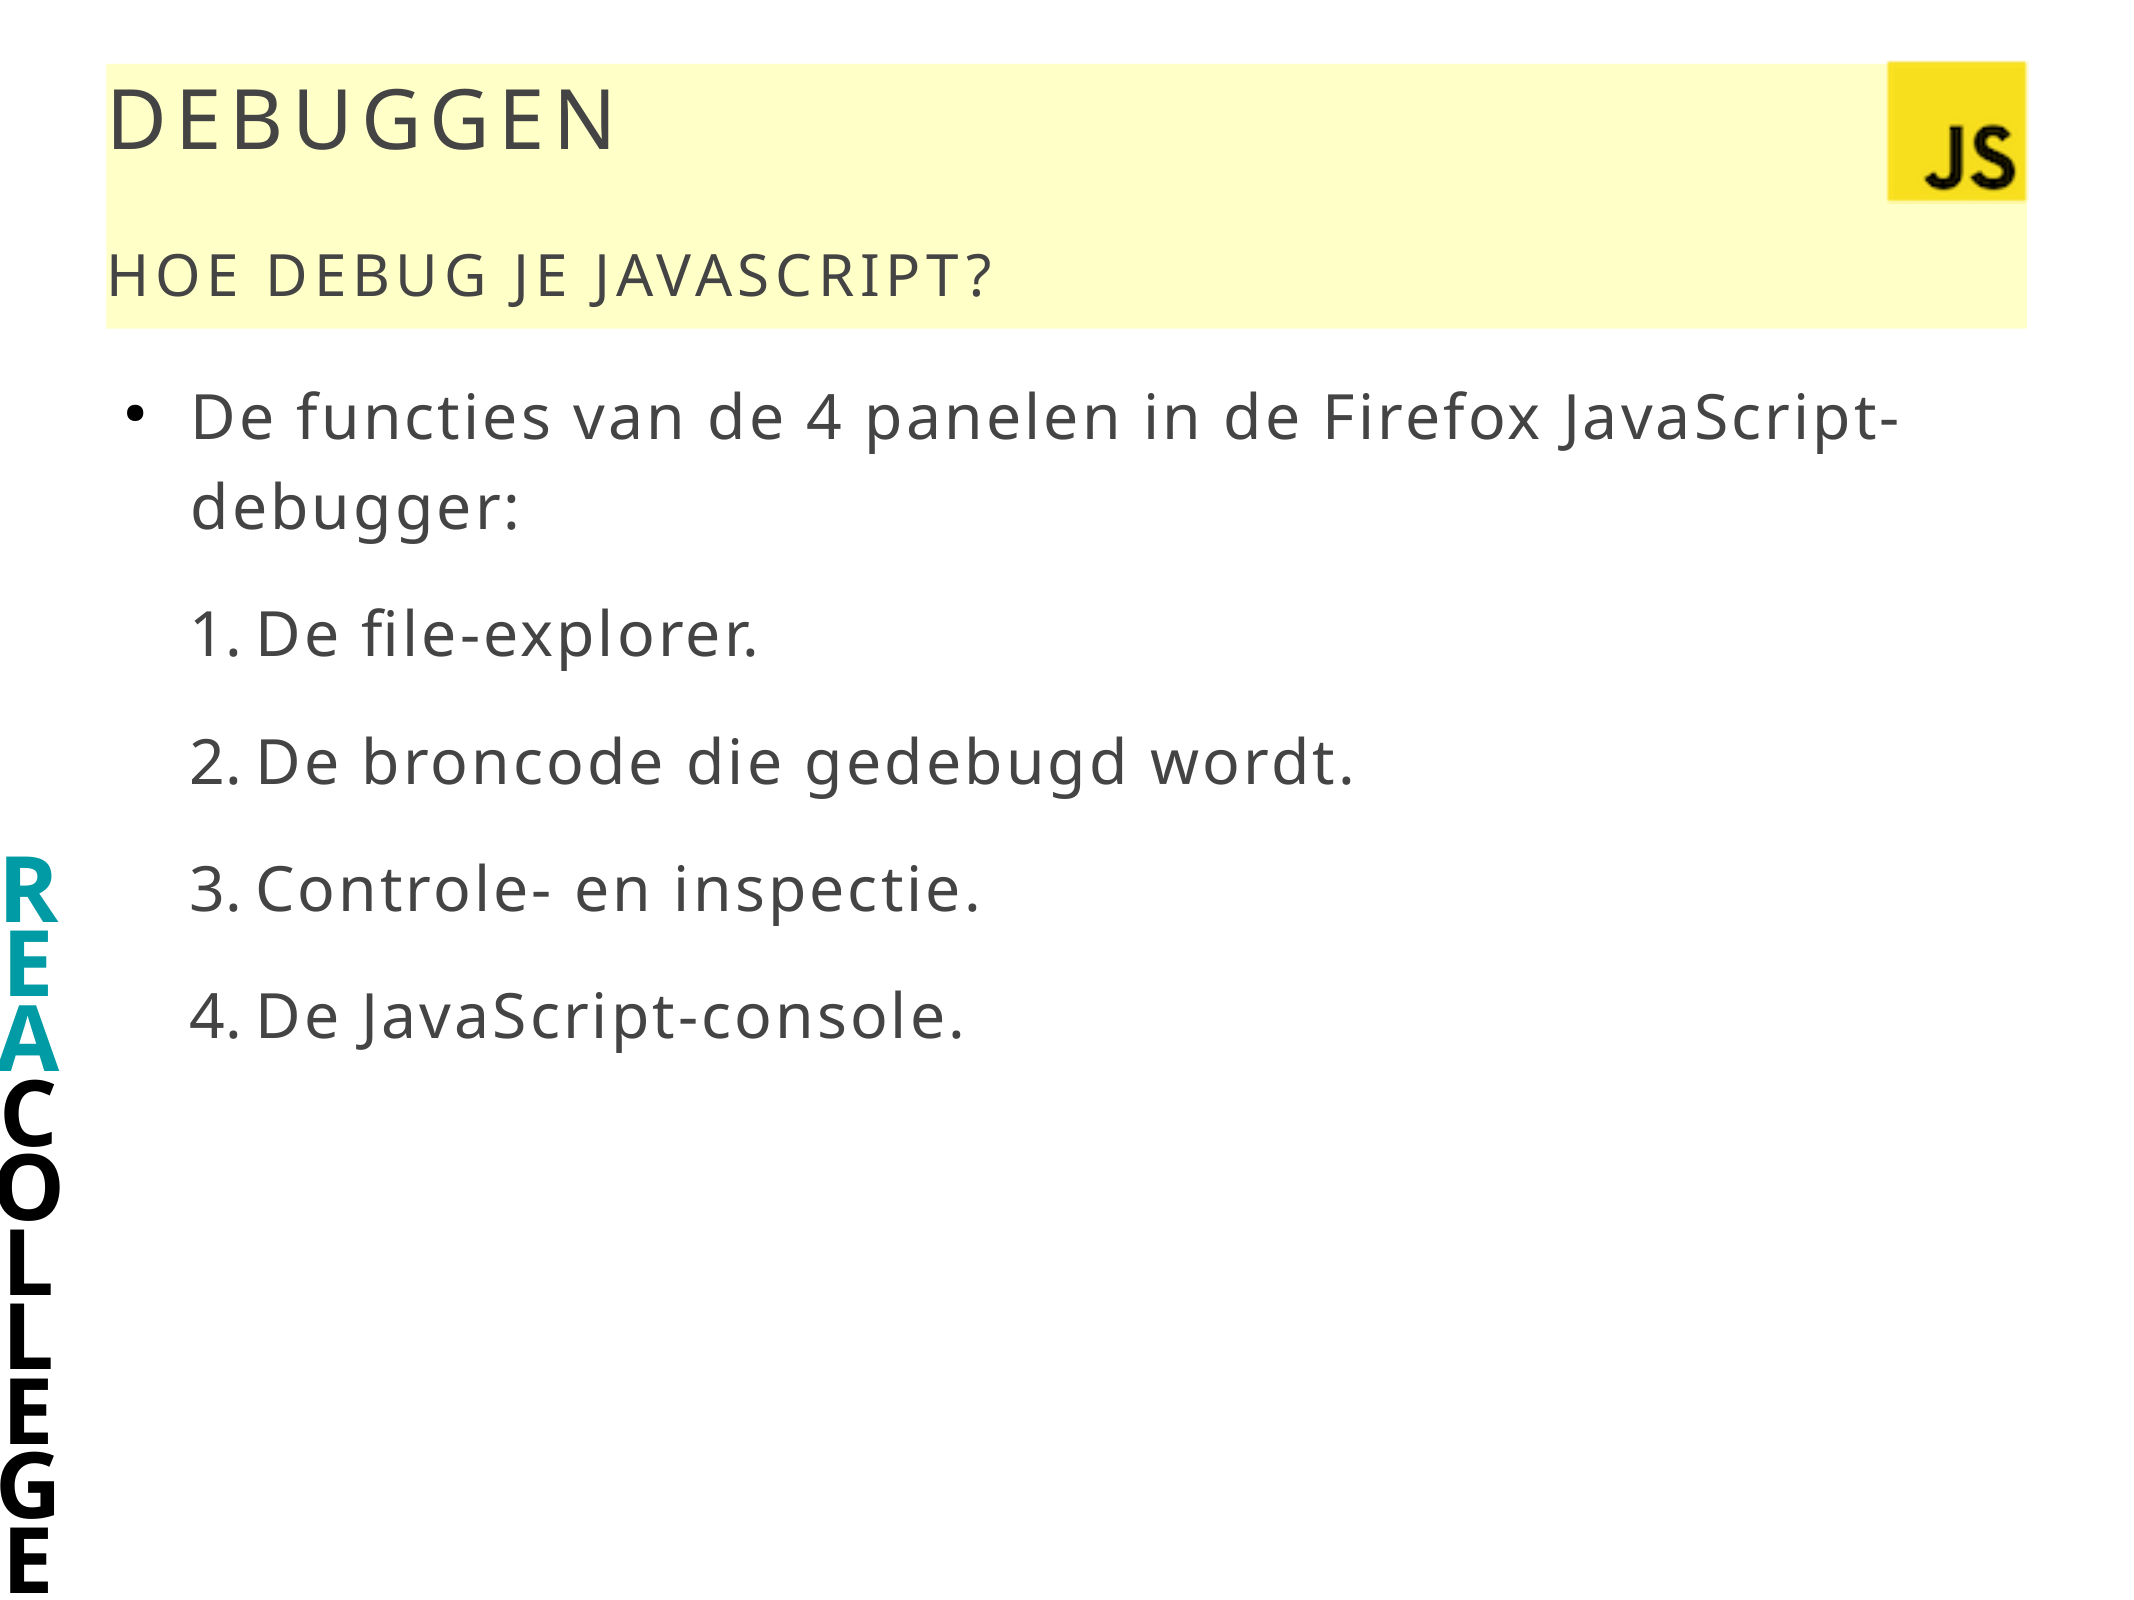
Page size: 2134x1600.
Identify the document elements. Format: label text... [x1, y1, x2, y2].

list De functies van de 4 panelen in de Firefox JavaScript-debugger: De file-explorer. De broncode die gedebugd wordt. Controle- en inspectie. De JavaScript-console. [105, 361, 2028, 1555]
picture [1886, 60, 2030, 204]
title Debuggen Hoe debug je JavaScript? [105, 63, 2028, 330]
